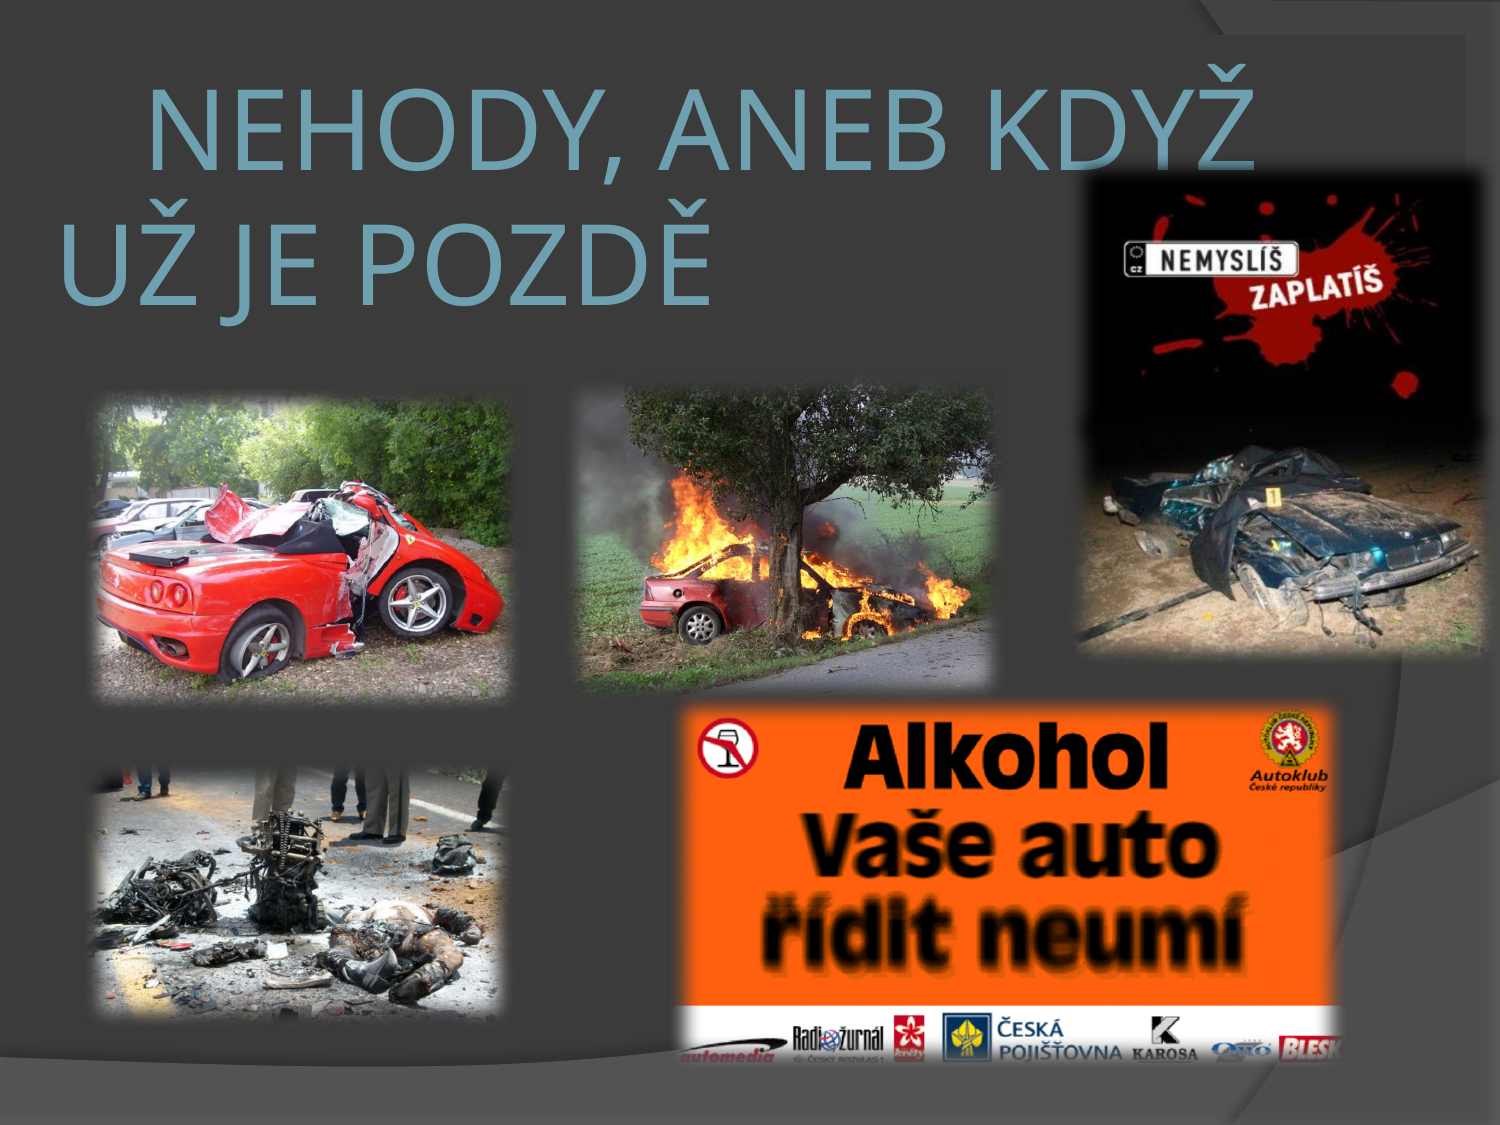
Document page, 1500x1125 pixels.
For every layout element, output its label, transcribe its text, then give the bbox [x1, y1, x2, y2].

picture [562, 374, 1009, 704]
picture [81, 386, 524, 715]
picture [667, 691, 1348, 1071]
title NEHODY, ANEB KDYŽ UŽ JE POZDĚ [46, 35, 1465, 352]
picture [81, 761, 516, 1029]
picture [1066, 398, 1500, 669]
picture [1066, 152, 1500, 390]
